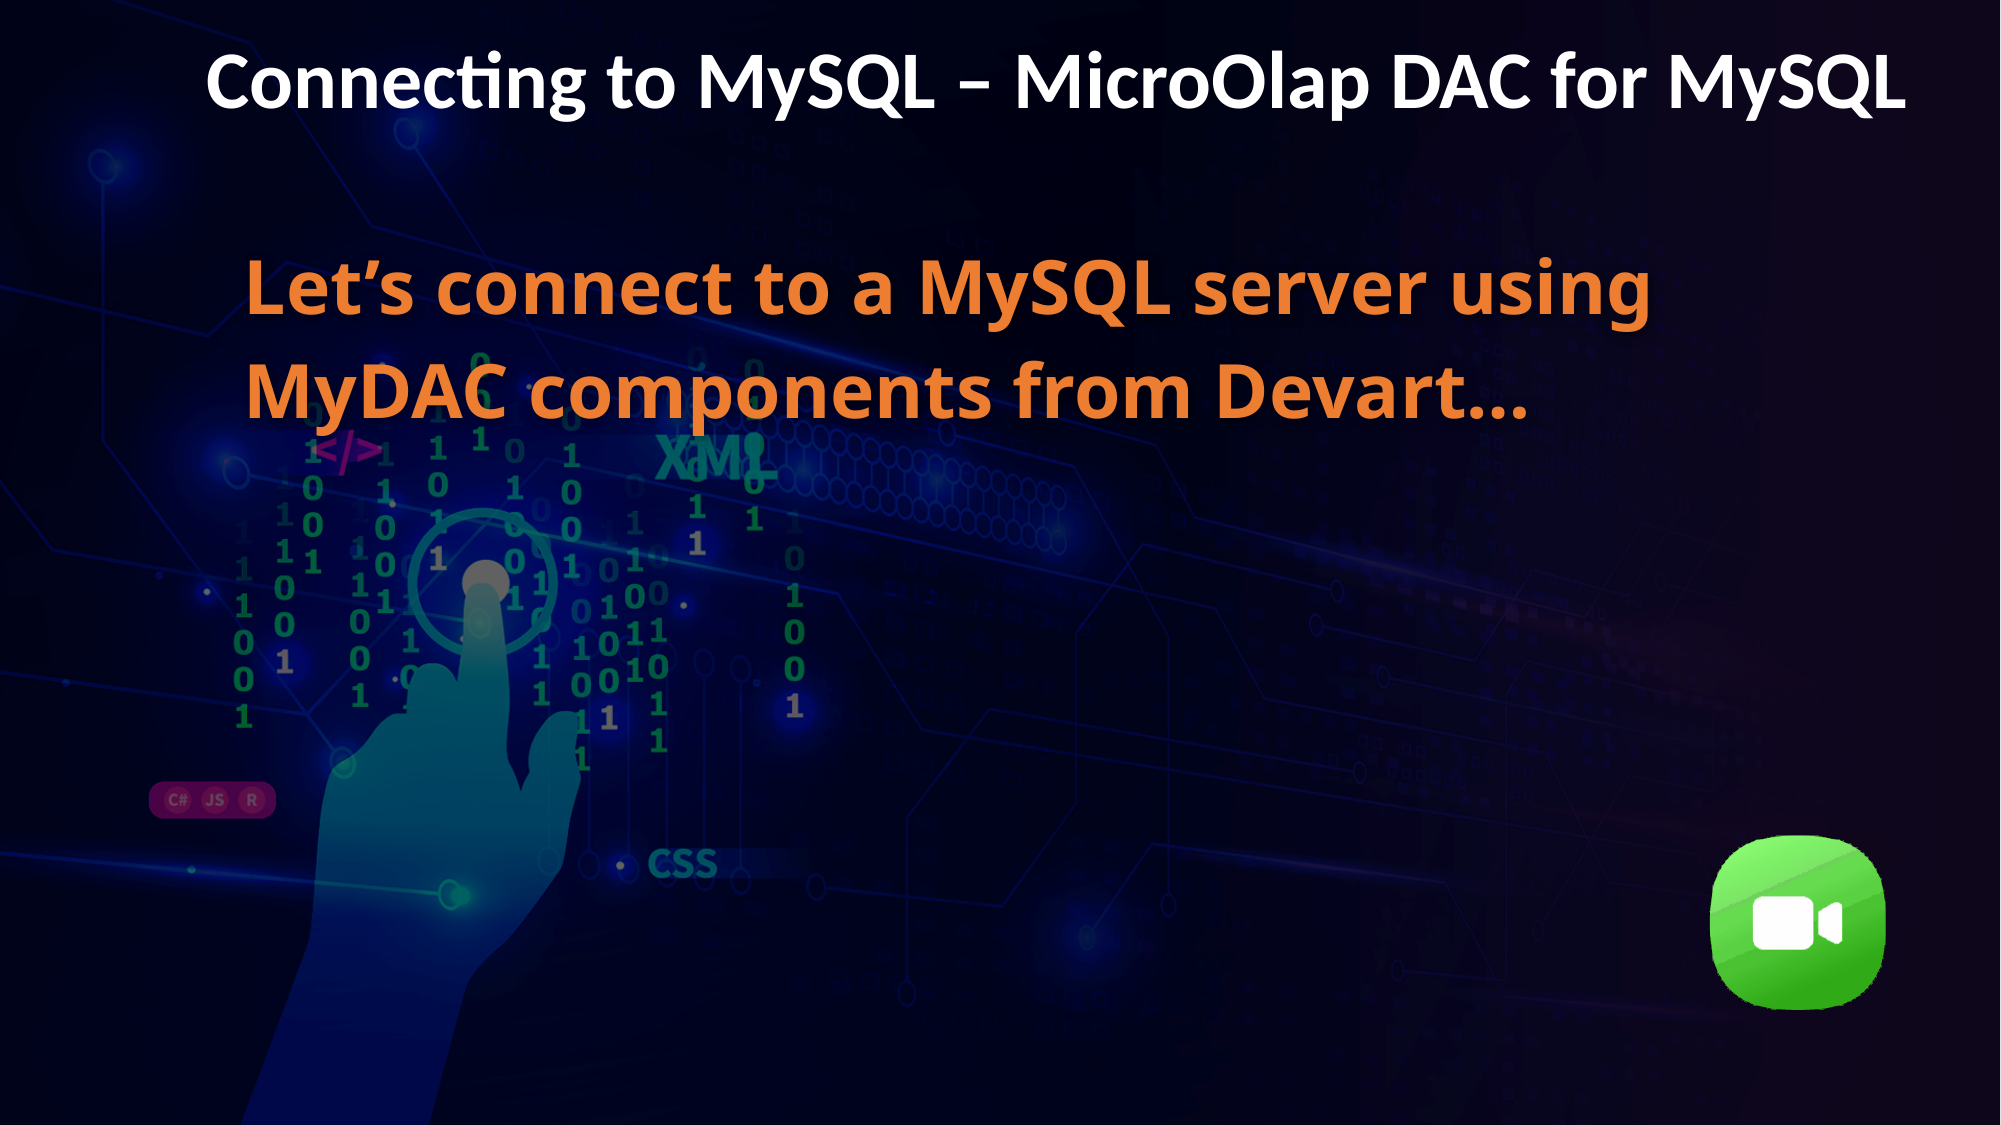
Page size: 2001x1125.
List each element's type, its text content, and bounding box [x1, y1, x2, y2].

subtitle Connecting to MySQL – MicroOlap DAC for MySQL [191, 30, 1963, 159]
picture [0, 0, 2001, 1125]
text_box Let’s connect to a MySQL server using MyDAC components from Devart… [228, 211, 1772, 449]
